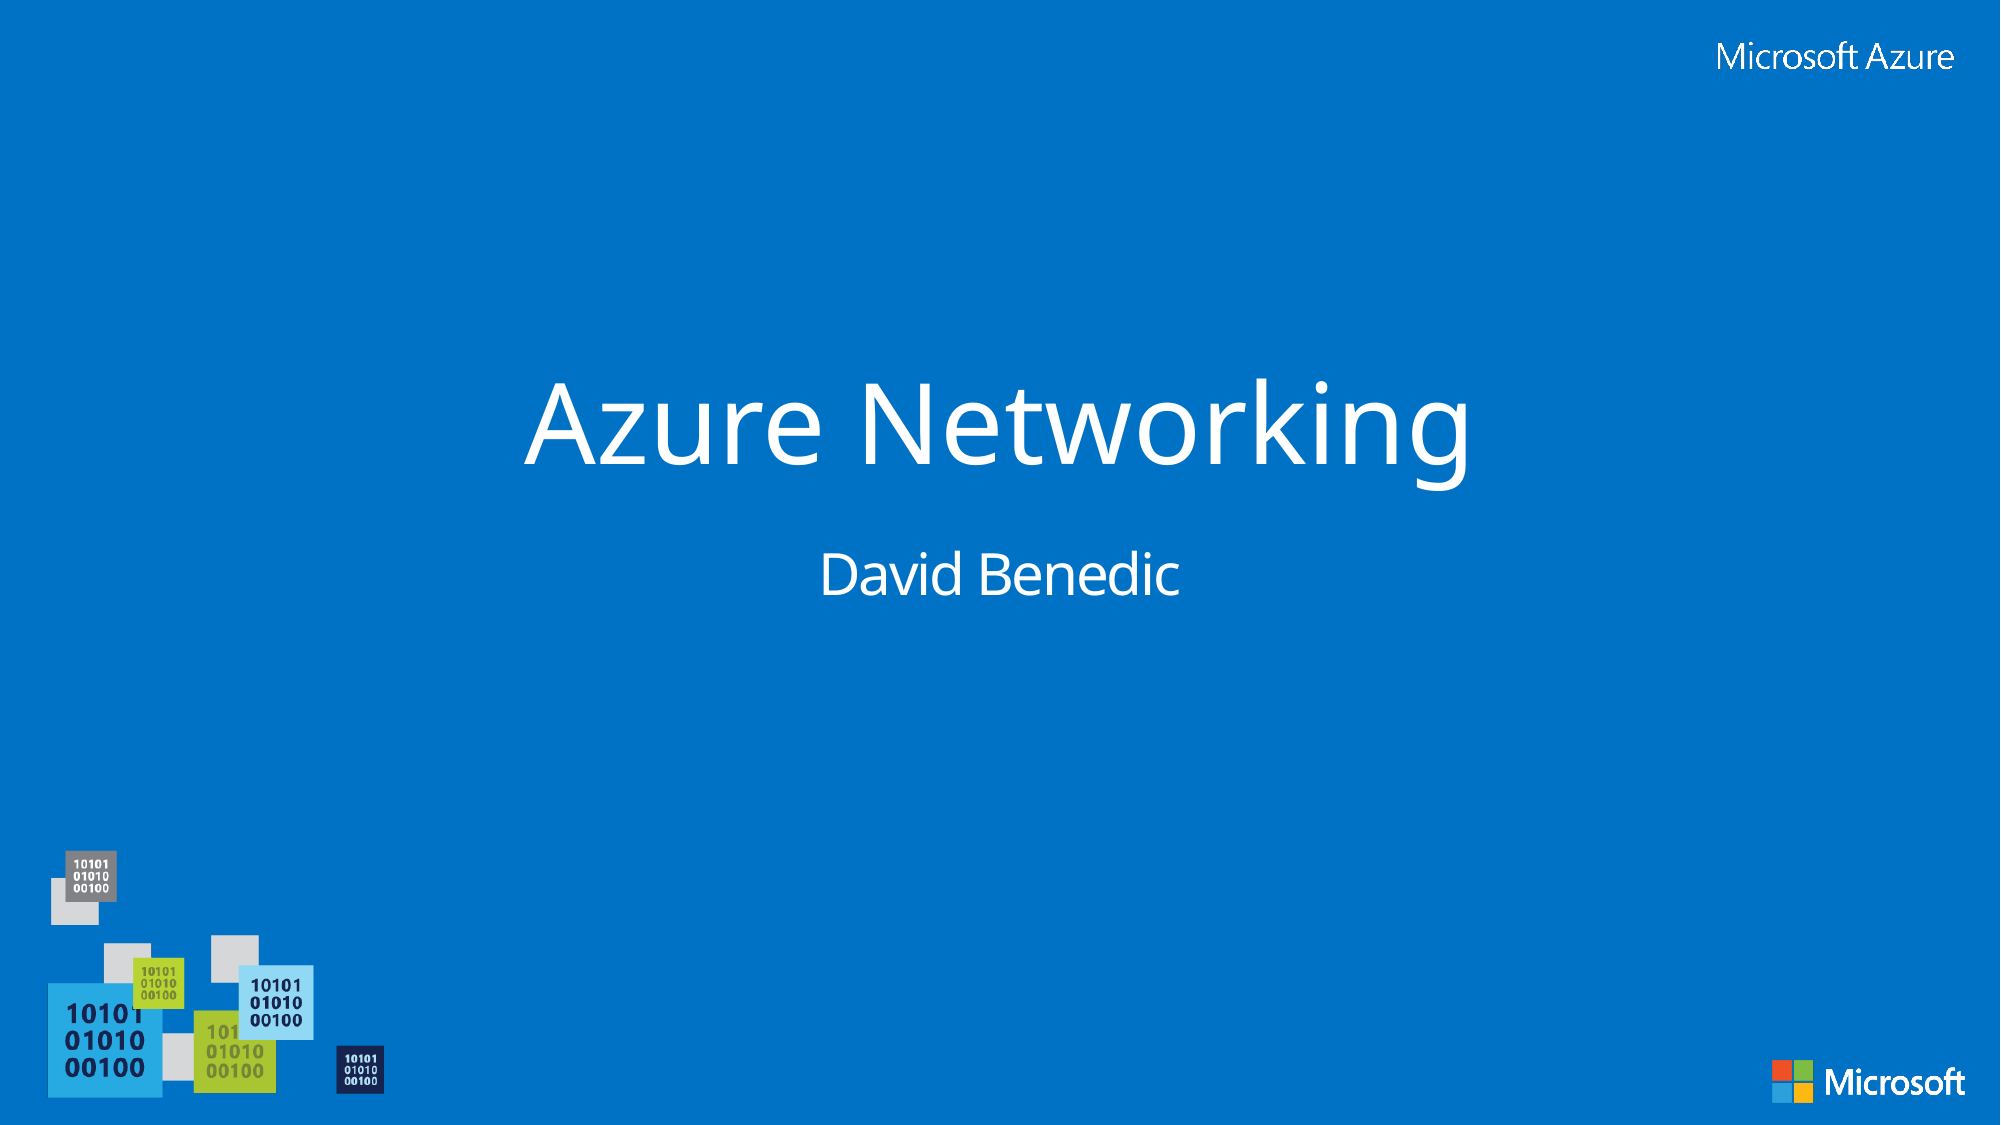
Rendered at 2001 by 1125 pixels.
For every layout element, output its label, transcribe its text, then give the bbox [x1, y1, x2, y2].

picture [1772, 1060, 1965, 1103]
list David Benedic [0, 537, 2000, 700]
picture [1699, 24, 1972, 87]
title Azure Networking [0, 360, 2000, 537]
picture [17, 808, 463, 1125]
